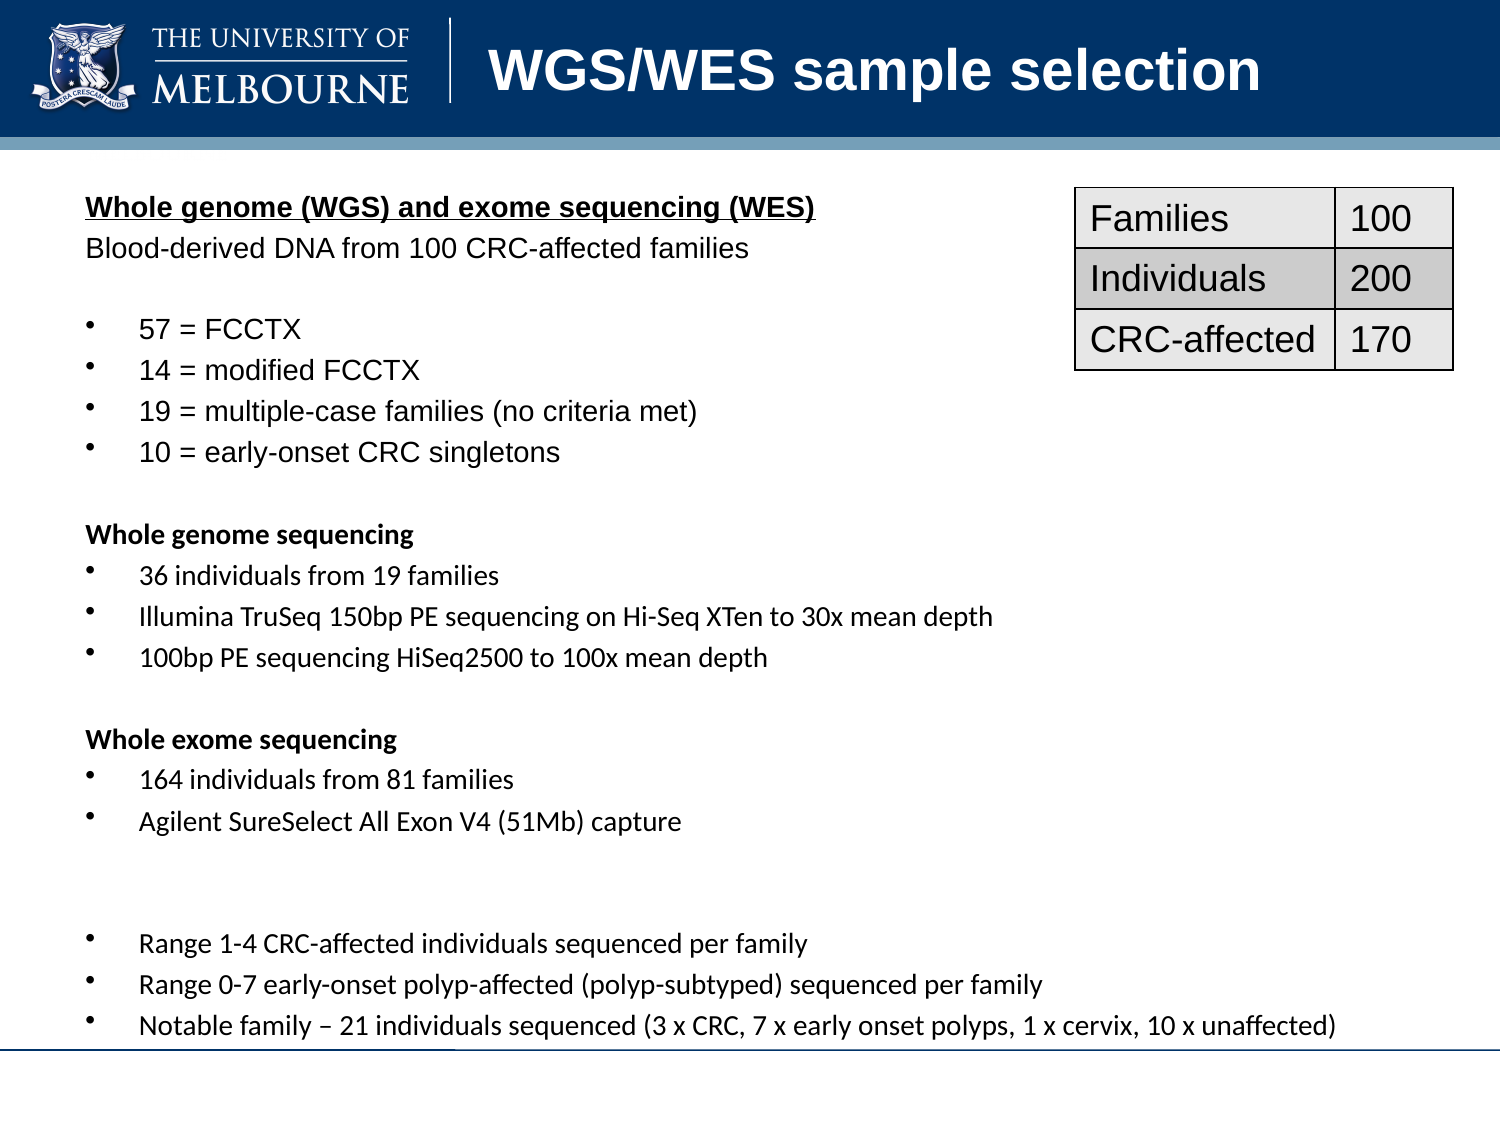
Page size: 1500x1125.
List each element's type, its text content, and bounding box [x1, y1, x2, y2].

table_header Families [1076, 188, 1334, 247]
table_header 100 [1336, 188, 1452, 247]
title WGS/WES sample selection [473, 20, 1402, 114]
list Whole genome (WGS) and exome sequencing (WES) Blood-derived DNA from 100 CRC-affected families 57 = FCCTX 14 = modified FCCTX 19 = multiple-case families (no criteria met) 10 = early-onset CRC singletons Whole genome sequencing 36 individuals from 19 families Illumina TruSeq 150bp PE sequencing on Hi-Seq XTen to 30x mean depth 100bp PE sequencing HiSeq2500 to 100x mean depth Whole exome sequencing 164 individuals from 81 families Agilent SureSelect All Exon V4 (51Mb) capture Range 1-4 CRC-affected individuals sequenced per family Range 0-7 early-onset polyp-affected (polyp-subtyped) sequenced per family Notable family – 21 individuals sequenced (3 x CRC, 7 x early onset polyps, 1 x cervix, 10 x unaffected) [70, 125, 1476, 1051]
table_cell 170 [1336, 310, 1452, 369]
table_cell Individuals [1076, 249, 1334, 308]
table_cell 200 [1336, 249, 1452, 308]
table_cell CRC-affected [1076, 310, 1334, 369]
picture [24, 17, 413, 119]
